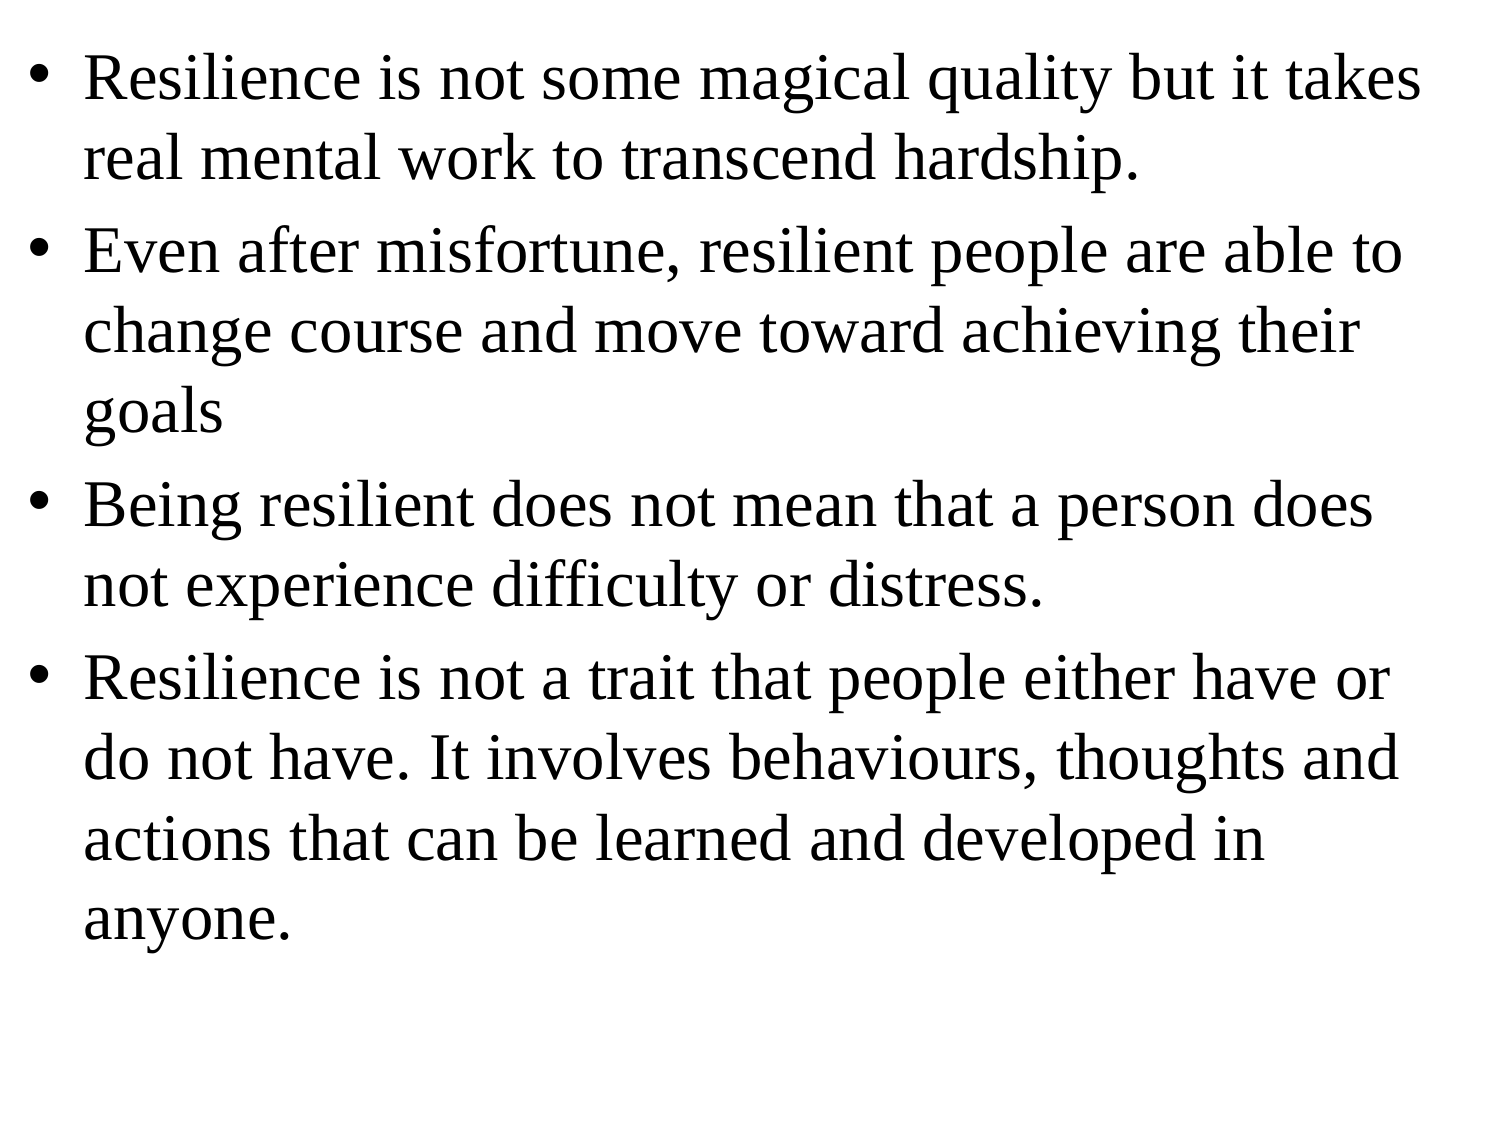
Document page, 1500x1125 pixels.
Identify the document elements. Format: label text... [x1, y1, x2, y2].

list Resilience is not some magical quality but it takes real mental work to transcend hardship. Even after misfortune, resilient people are able to change course and move toward achieving their goals Being resilient does not mean that a person does not experience difficulty or distress. Resilience is not a trait that people either have or do not have. It involves behaviours, thoughts and actions that can be learned and developed in anyone. [12, 24, 1488, 1100]
